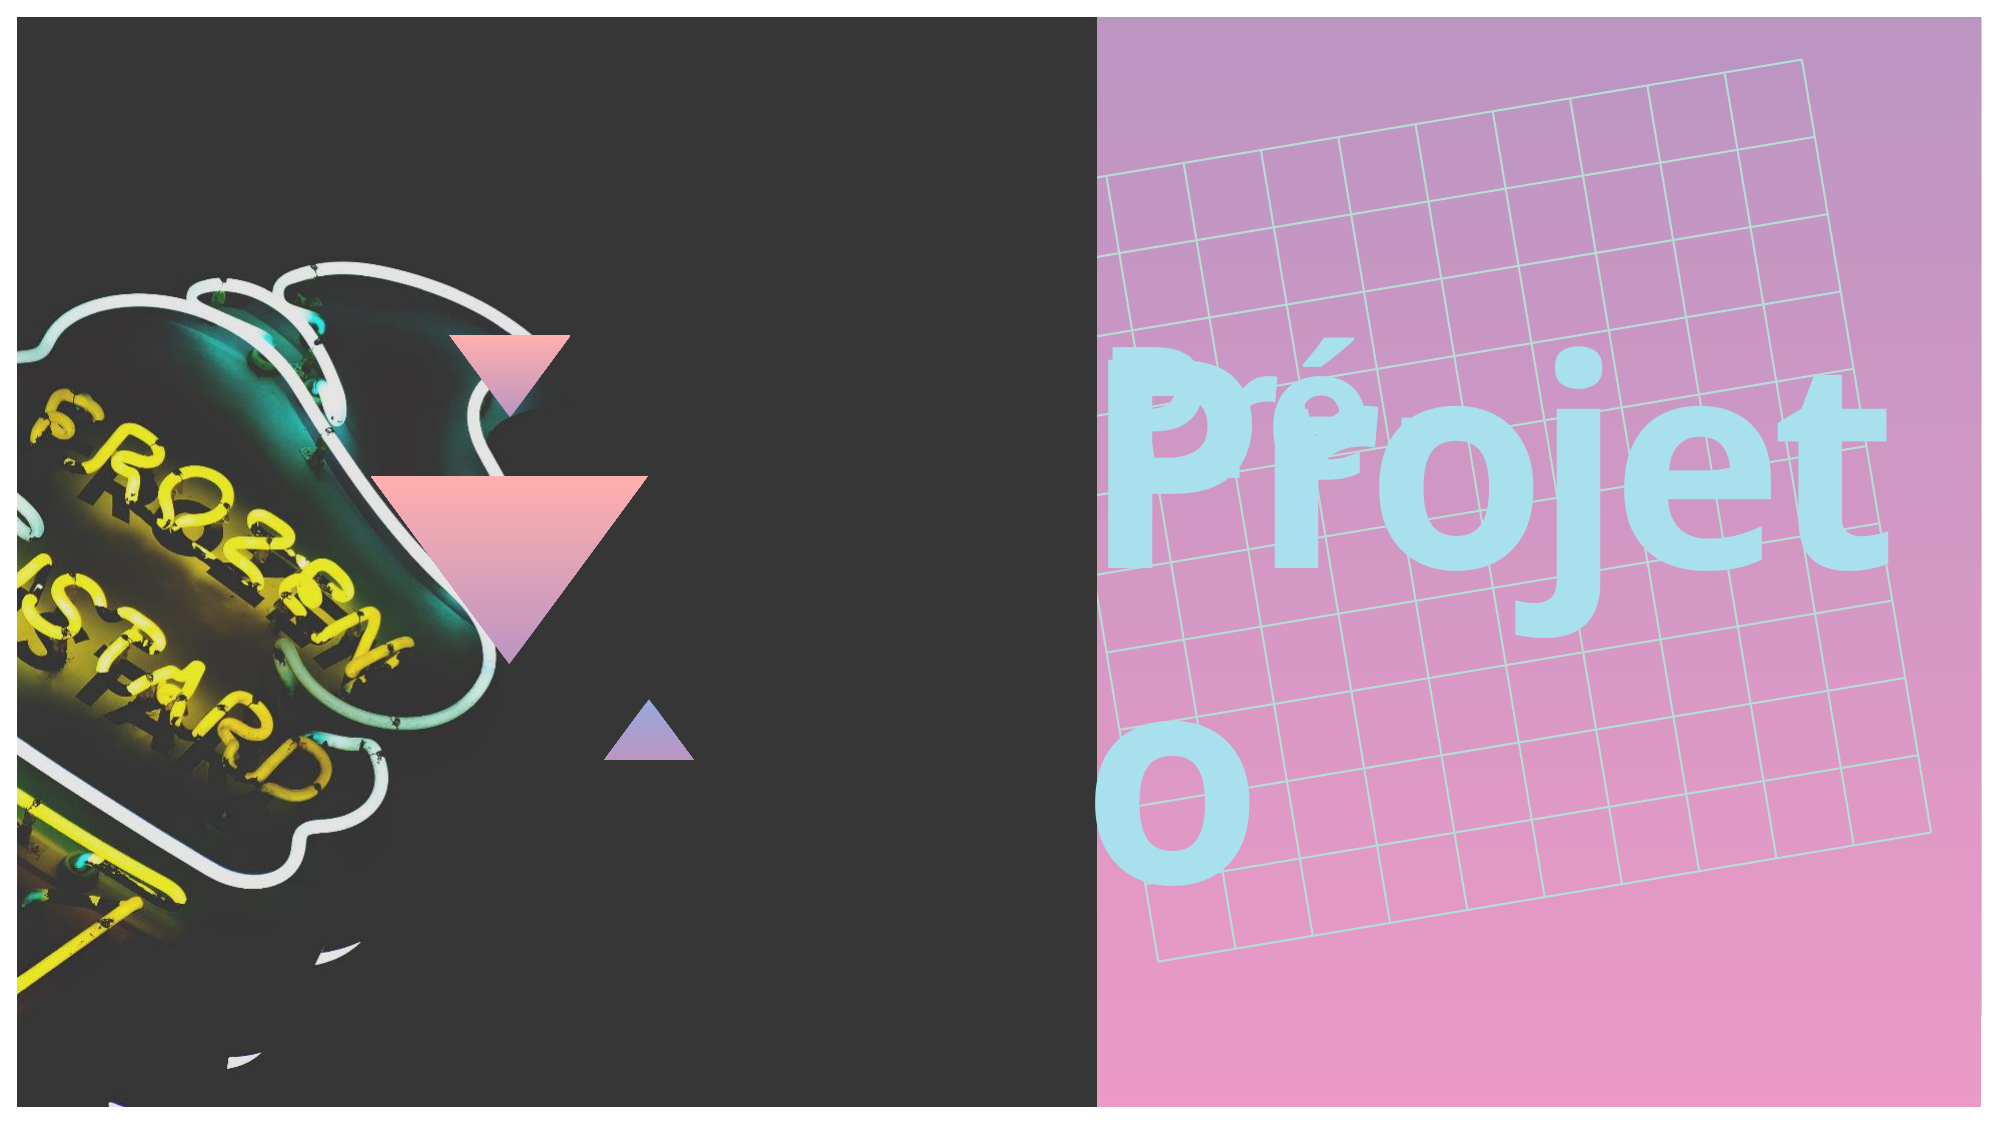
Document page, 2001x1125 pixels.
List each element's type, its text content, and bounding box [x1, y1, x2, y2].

picture [17, 17, 1097, 1107]
text_box Projeto [1097, 316, 1939, 947]
picture [1713, 1106, 1912, 1125]
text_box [370, 334, 694, 761]
